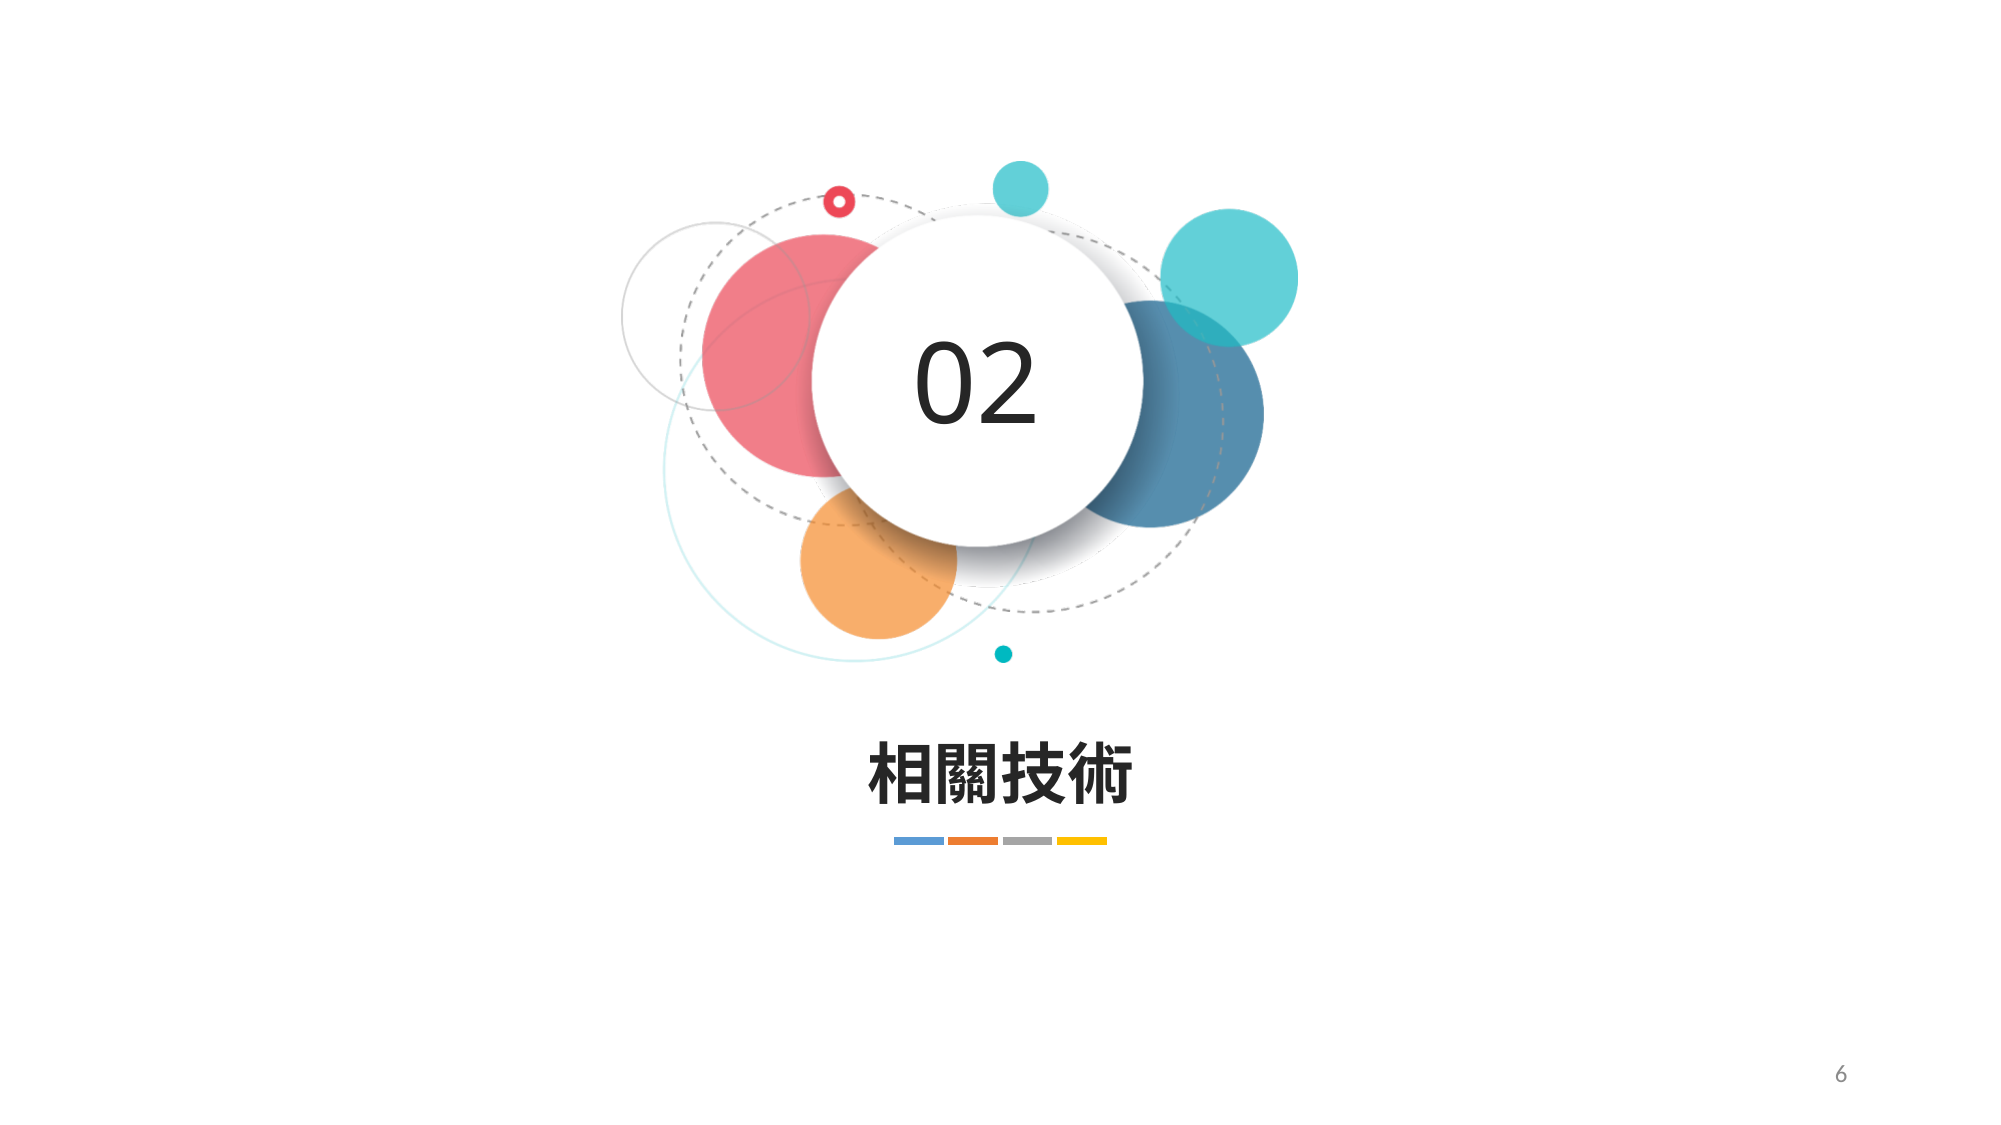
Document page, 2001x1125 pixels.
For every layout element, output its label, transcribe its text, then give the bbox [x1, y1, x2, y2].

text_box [621, 161, 1298, 663]
text_box 相關技術 [852, 724, 1149, 820]
slide_number 6 [1412, 1042, 1863, 1103]
